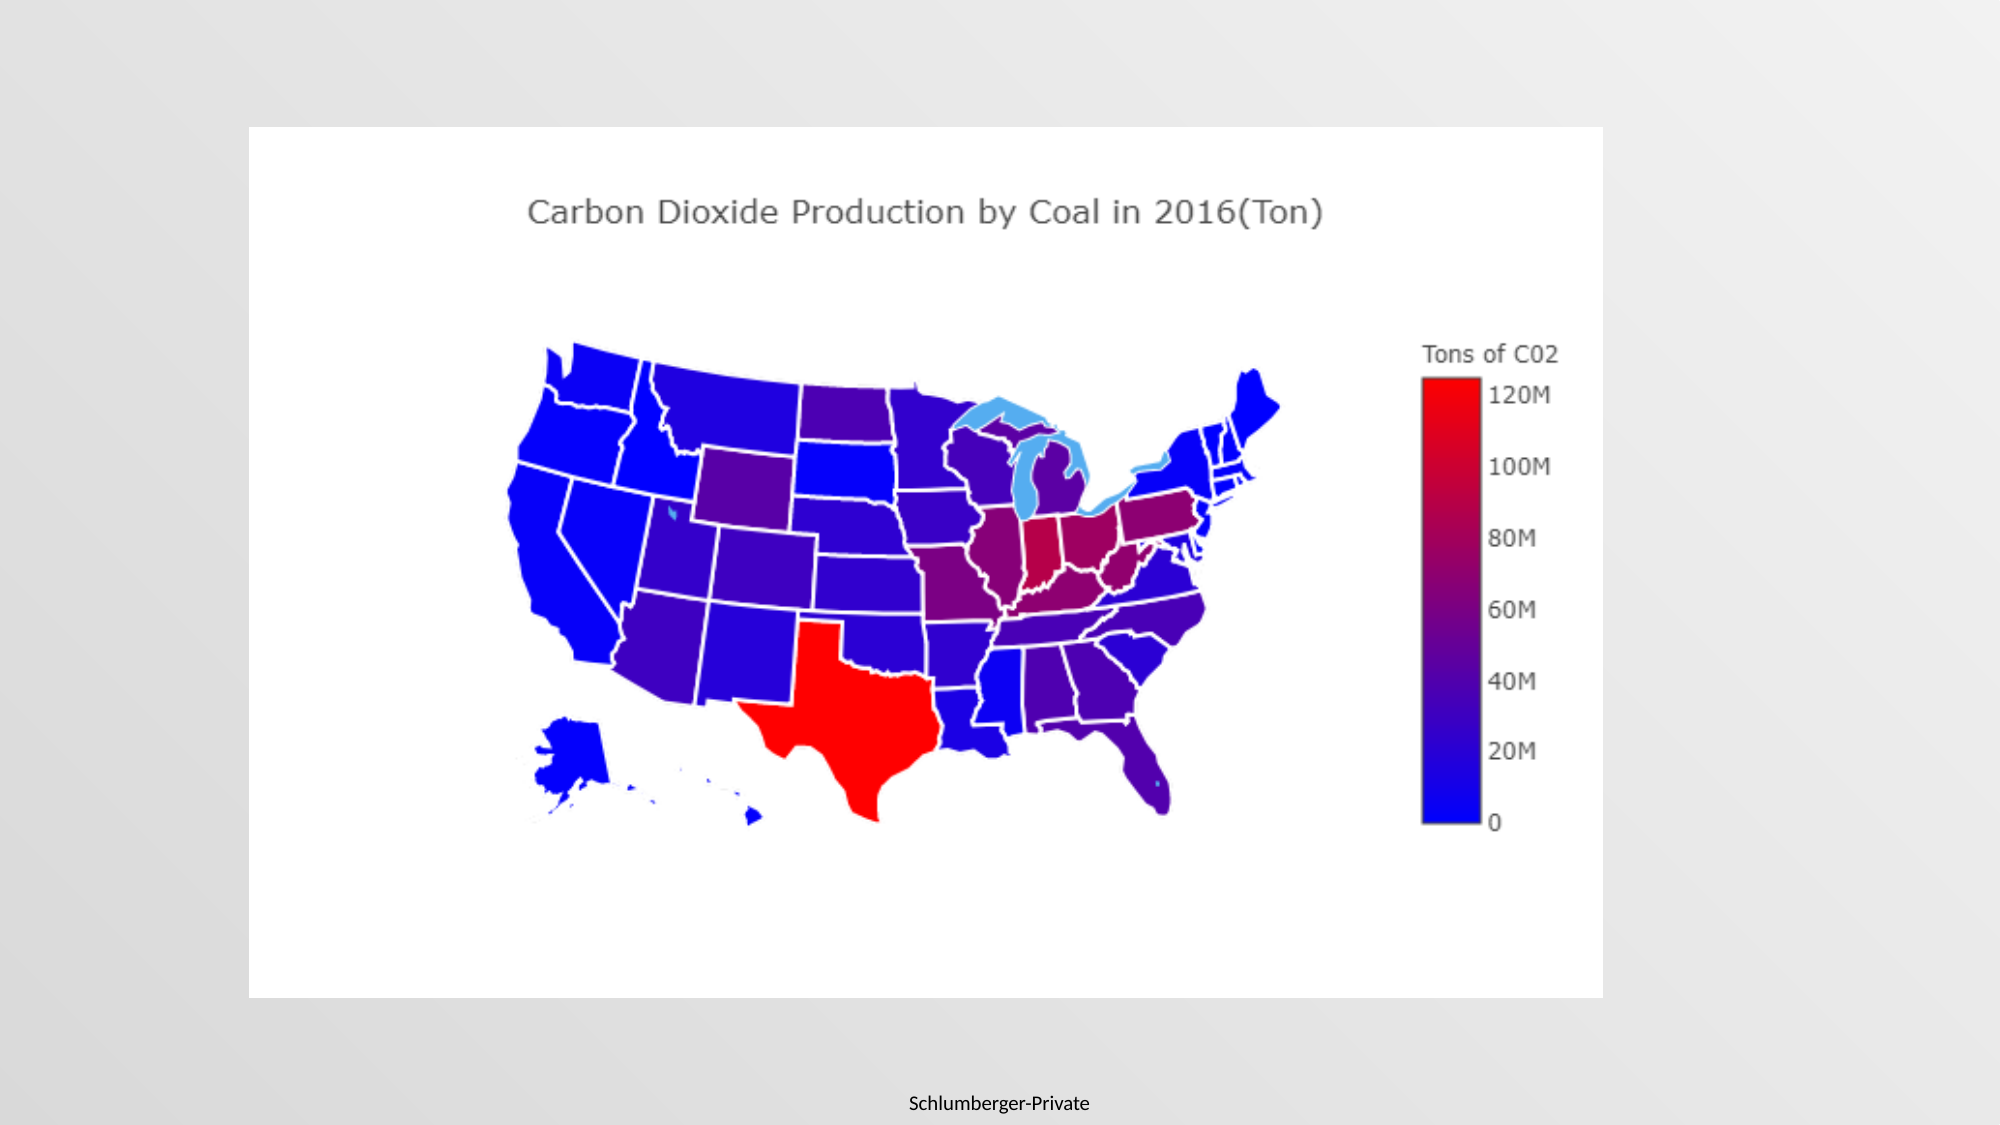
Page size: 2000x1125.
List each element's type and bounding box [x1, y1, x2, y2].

picture [249, 127, 1603, 998]
